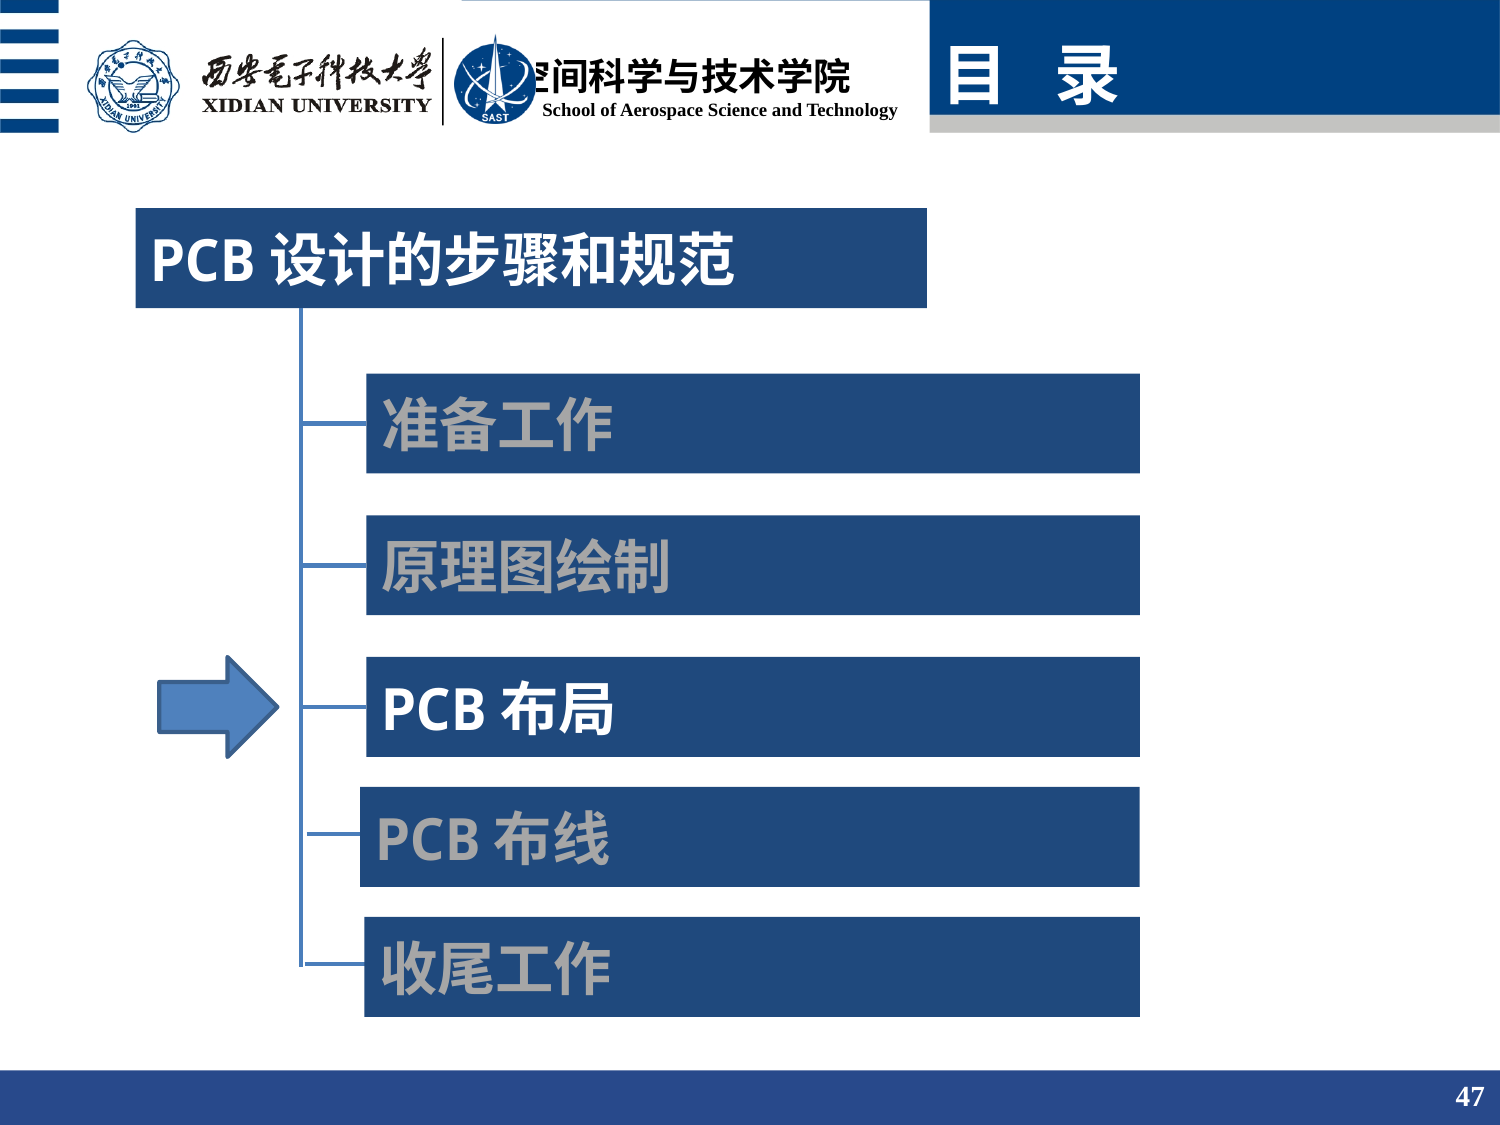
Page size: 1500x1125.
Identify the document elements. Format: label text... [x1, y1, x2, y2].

text_box 准备工作 [366, 373, 1140, 474]
text_box 目 录 [927, 19, 1433, 103]
text_box 收尾工作 [364, 916, 1140, 1017]
picture [0, 0, 1500, 1070]
text_box 原理图绘制 [366, 515, 1140, 616]
text_box PCB布局 [366, 656, 1140, 757]
text_box [157, 655, 280, 759]
text_box PCB设计的步骤和规范 [135, 208, 927, 309]
text_box PCB布线 [360, 786, 1140, 887]
